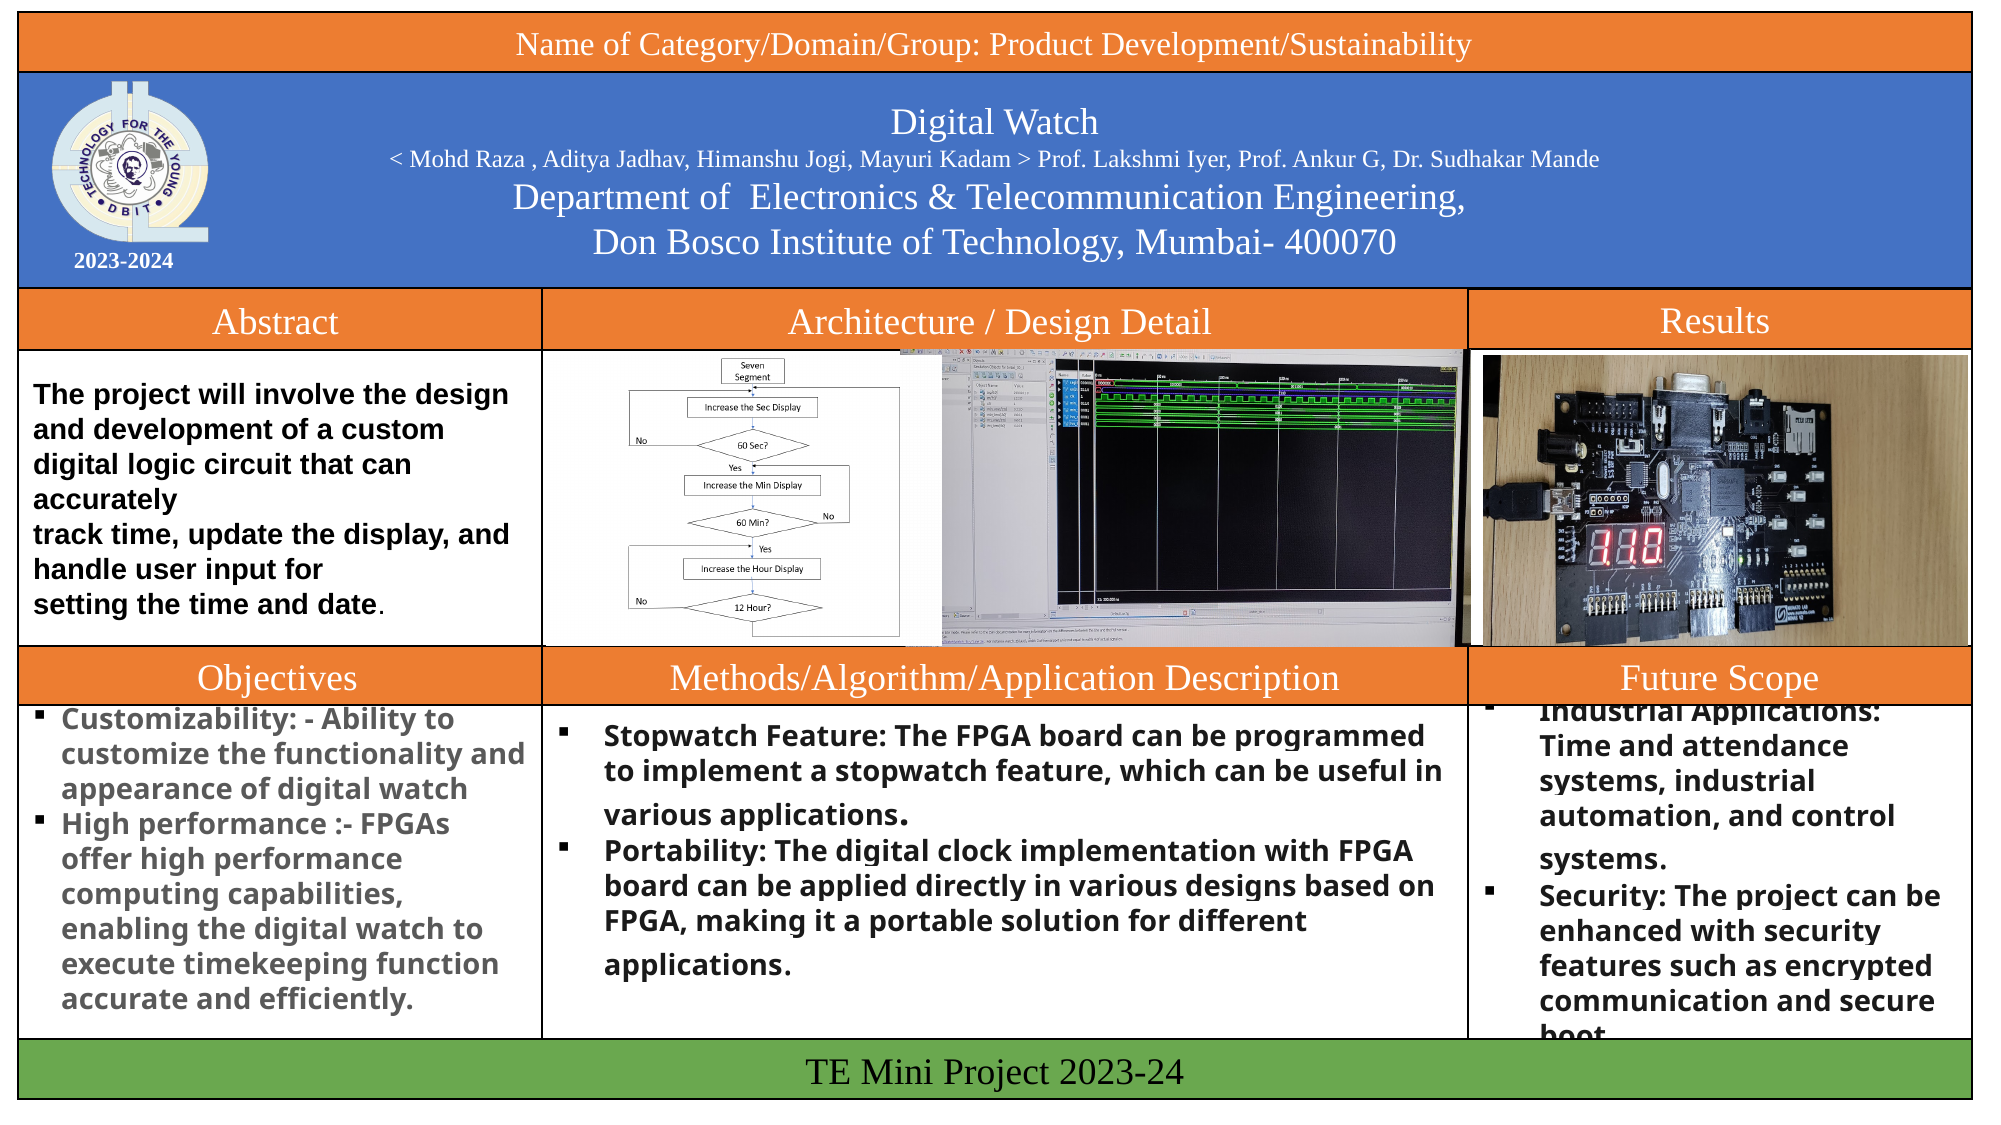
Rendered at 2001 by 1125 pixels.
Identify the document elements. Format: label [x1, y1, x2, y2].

picture [545, 349, 1471, 647]
text_box [17, 11, 1973, 1100]
picture [1483, 355, 1968, 646]
